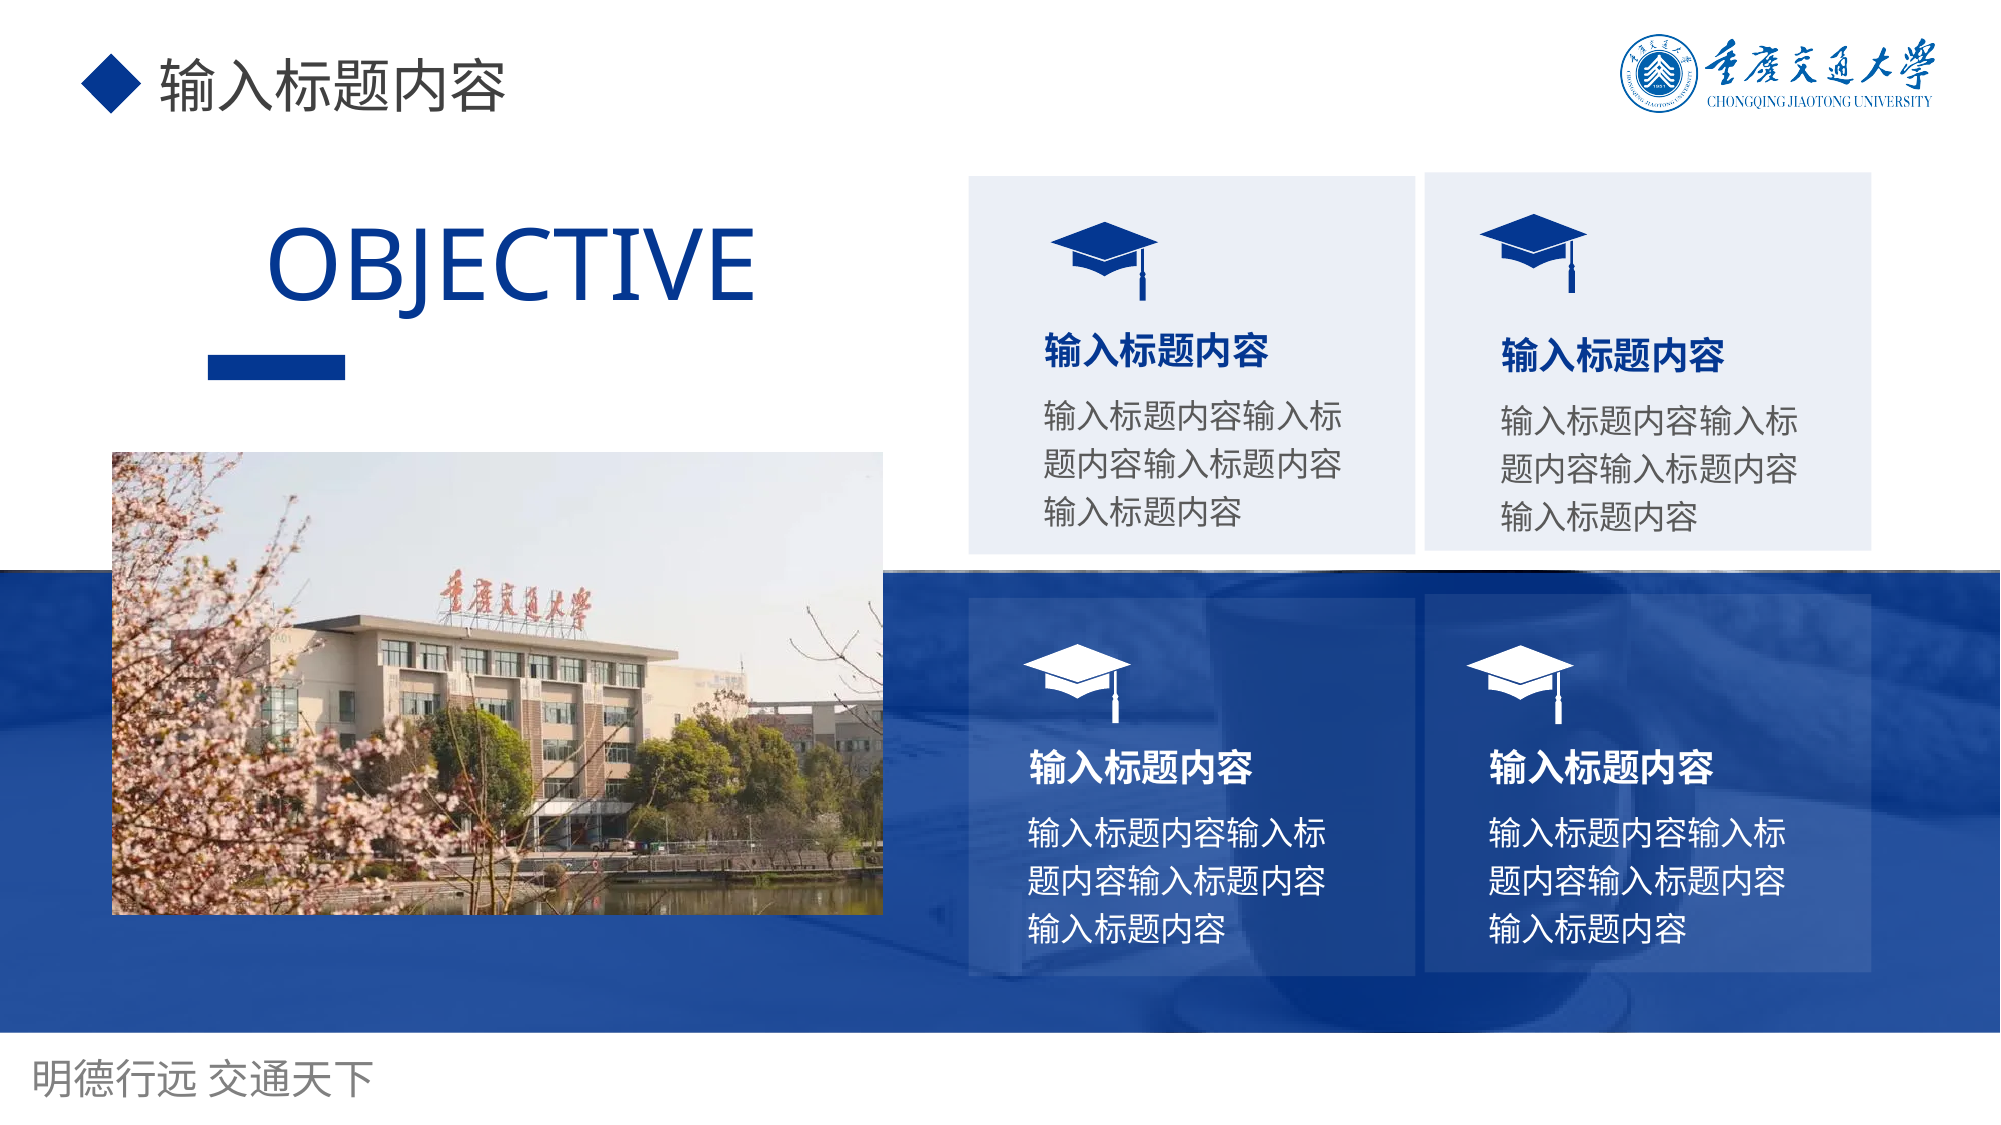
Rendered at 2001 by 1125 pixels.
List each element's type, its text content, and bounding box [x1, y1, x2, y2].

text_box [967, 175, 1416, 555]
text_box [207, 354, 346, 381]
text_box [80, 42, 525, 128]
text_box [1050, 221, 1159, 301]
text_box 输入标题内容 [1030, 319, 1285, 379]
text_box OBJECTIVE [249, 193, 774, 329]
text_box [1424, 171, 1872, 552]
text_box 输入标题内容输入标题内容输入标题内容输入标题内容 [1485, 385, 1841, 544]
picture [0, 452, 2000, 1033]
picture [1620, 34, 1935, 113]
text_box 输入标题内容 [1486, 324, 1742, 385]
text_box [1479, 213, 1588, 293]
text_box 输入标题内容输入标题内容输入标题内容输入标题内容 [1028, 379, 1384, 539]
